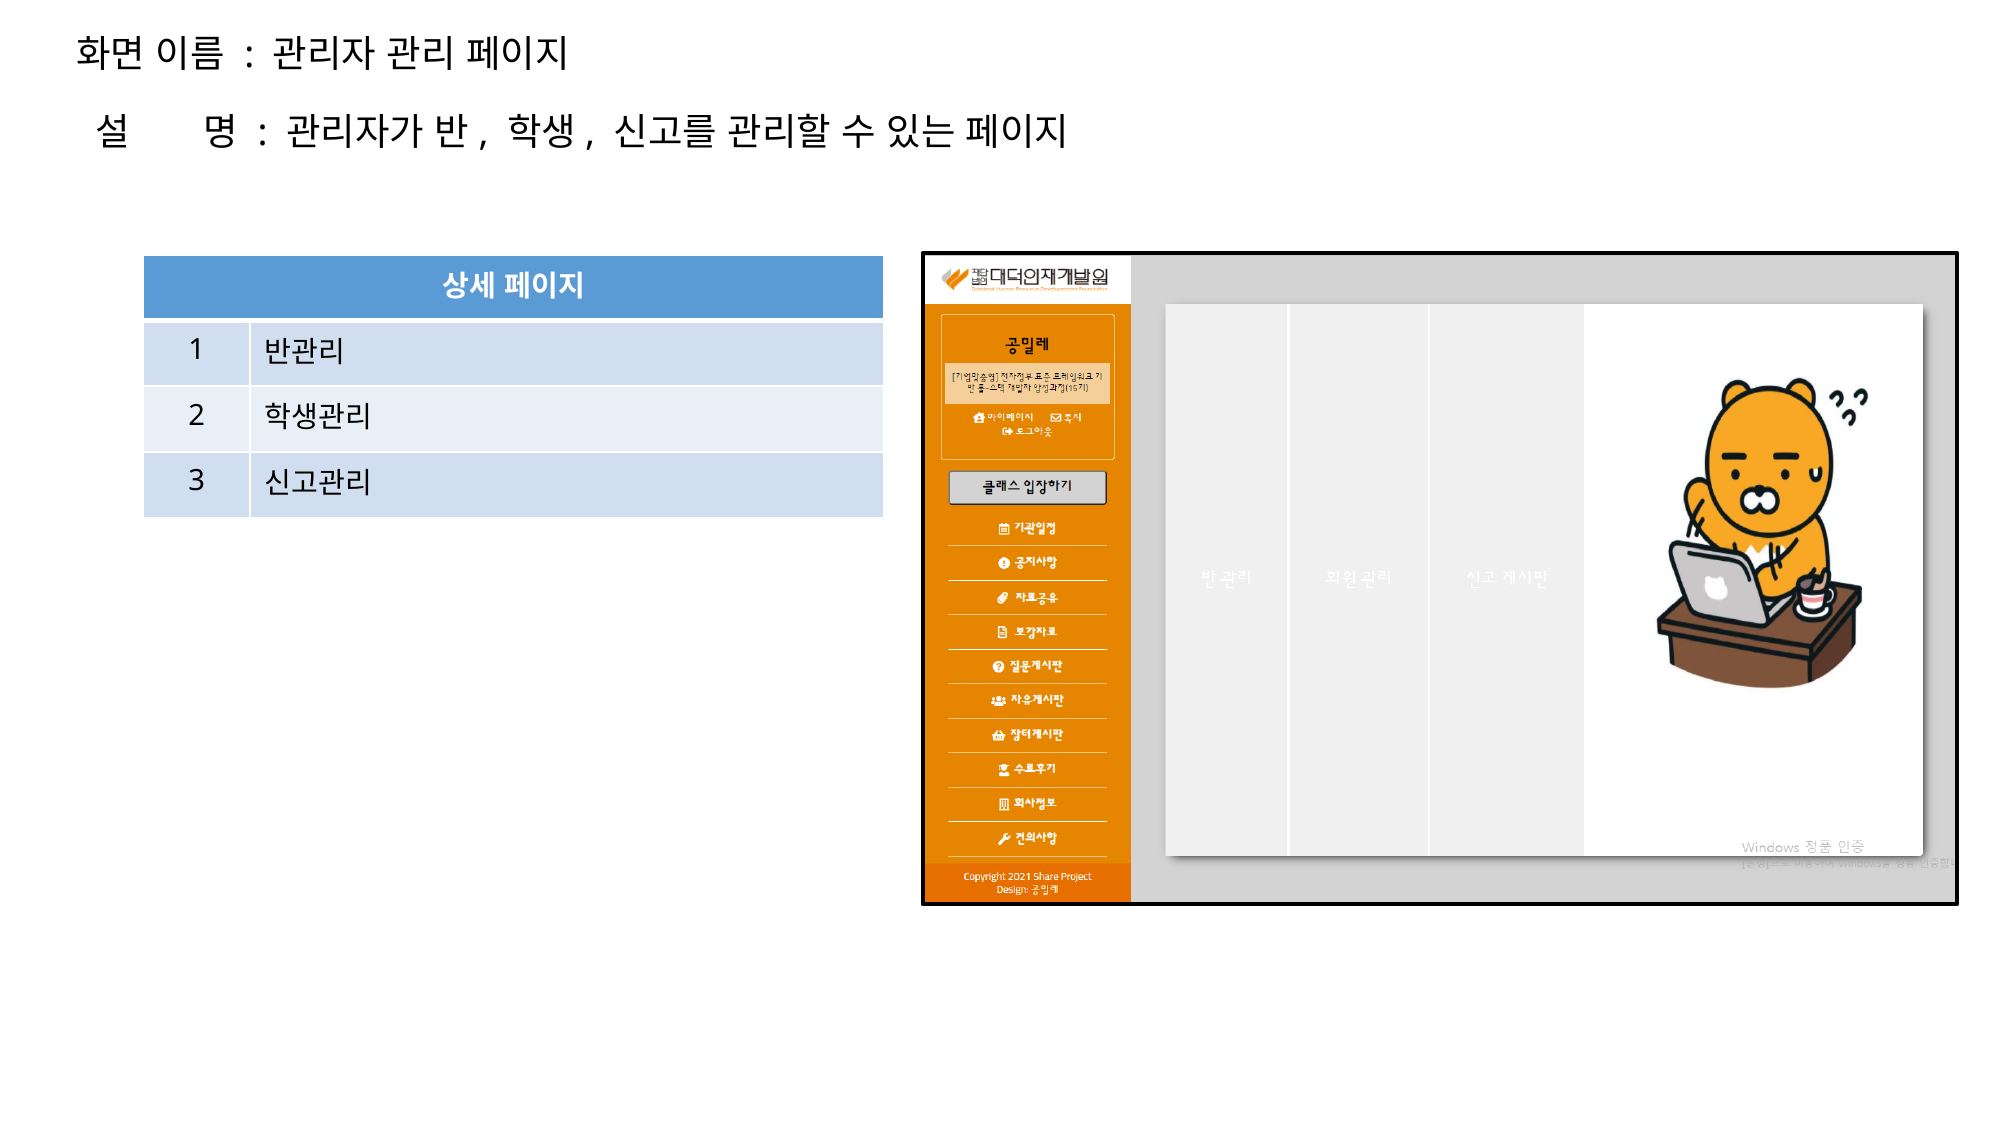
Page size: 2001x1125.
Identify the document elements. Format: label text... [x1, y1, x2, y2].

table_cell 2 [144, 387, 249, 451]
table_cell 학생관리 [251, 387, 883, 451]
table_cell 1 [144, 323, 249, 385]
text_box 설 명 : 관리자가 반, 학생, 신고를 관리할 수 있는 페이지 [81, 100, 1085, 161]
picture [924, 255, 1955, 903]
table_cell 반관리 [251, 323, 883, 385]
table_cell 신고관리 [251, 453, 883, 517]
table_header 상세 페이지 [144, 256, 883, 318]
text_box 화면 이름 : 관리자 관리 페이지 [61, 23, 585, 83]
table_cell 3 [144, 453, 249, 517]
